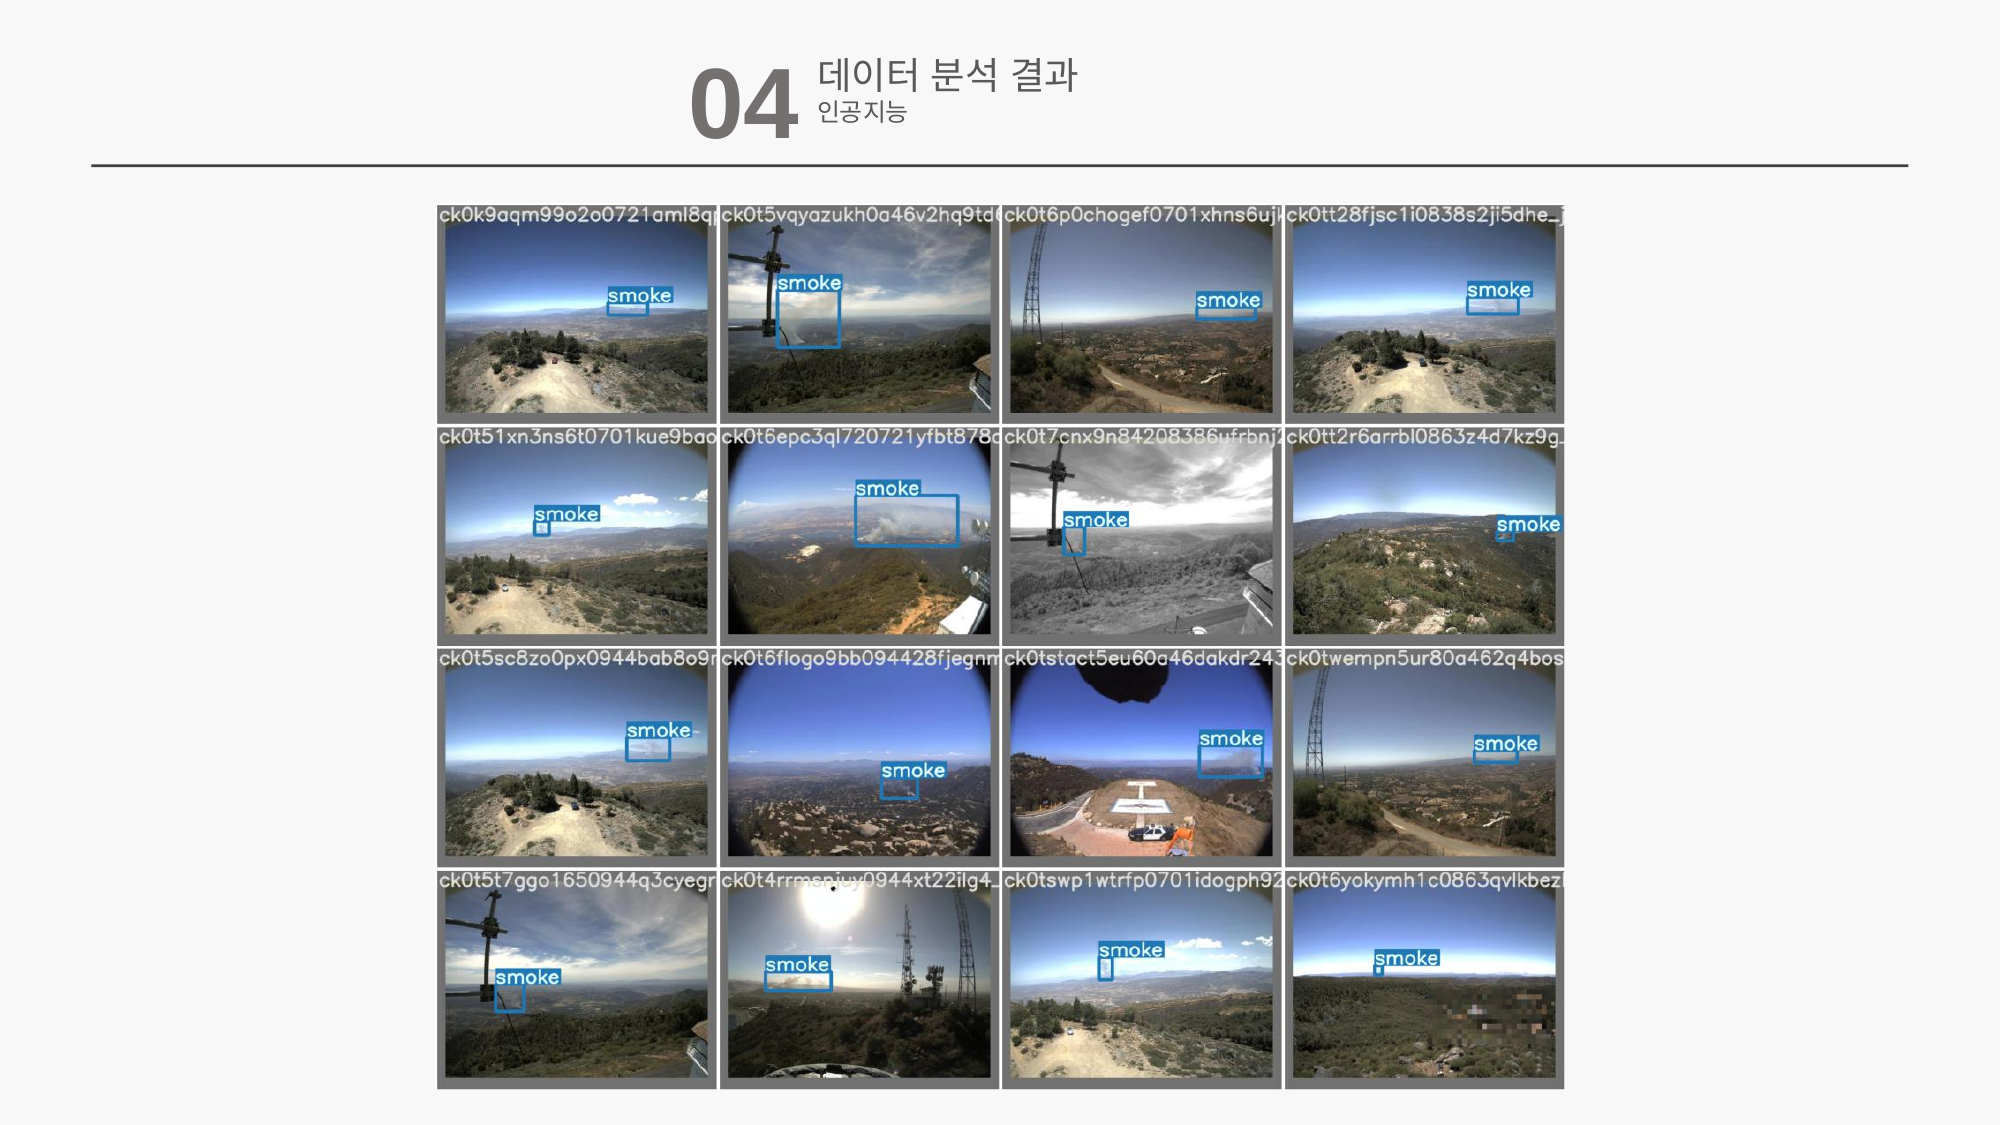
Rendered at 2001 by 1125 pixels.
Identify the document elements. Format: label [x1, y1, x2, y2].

text_box [91, 164, 668, 168]
text_box [1330, 164, 1909, 168]
picture [435, 202, 1565, 1090]
text_box [673, 30, 1327, 168]
